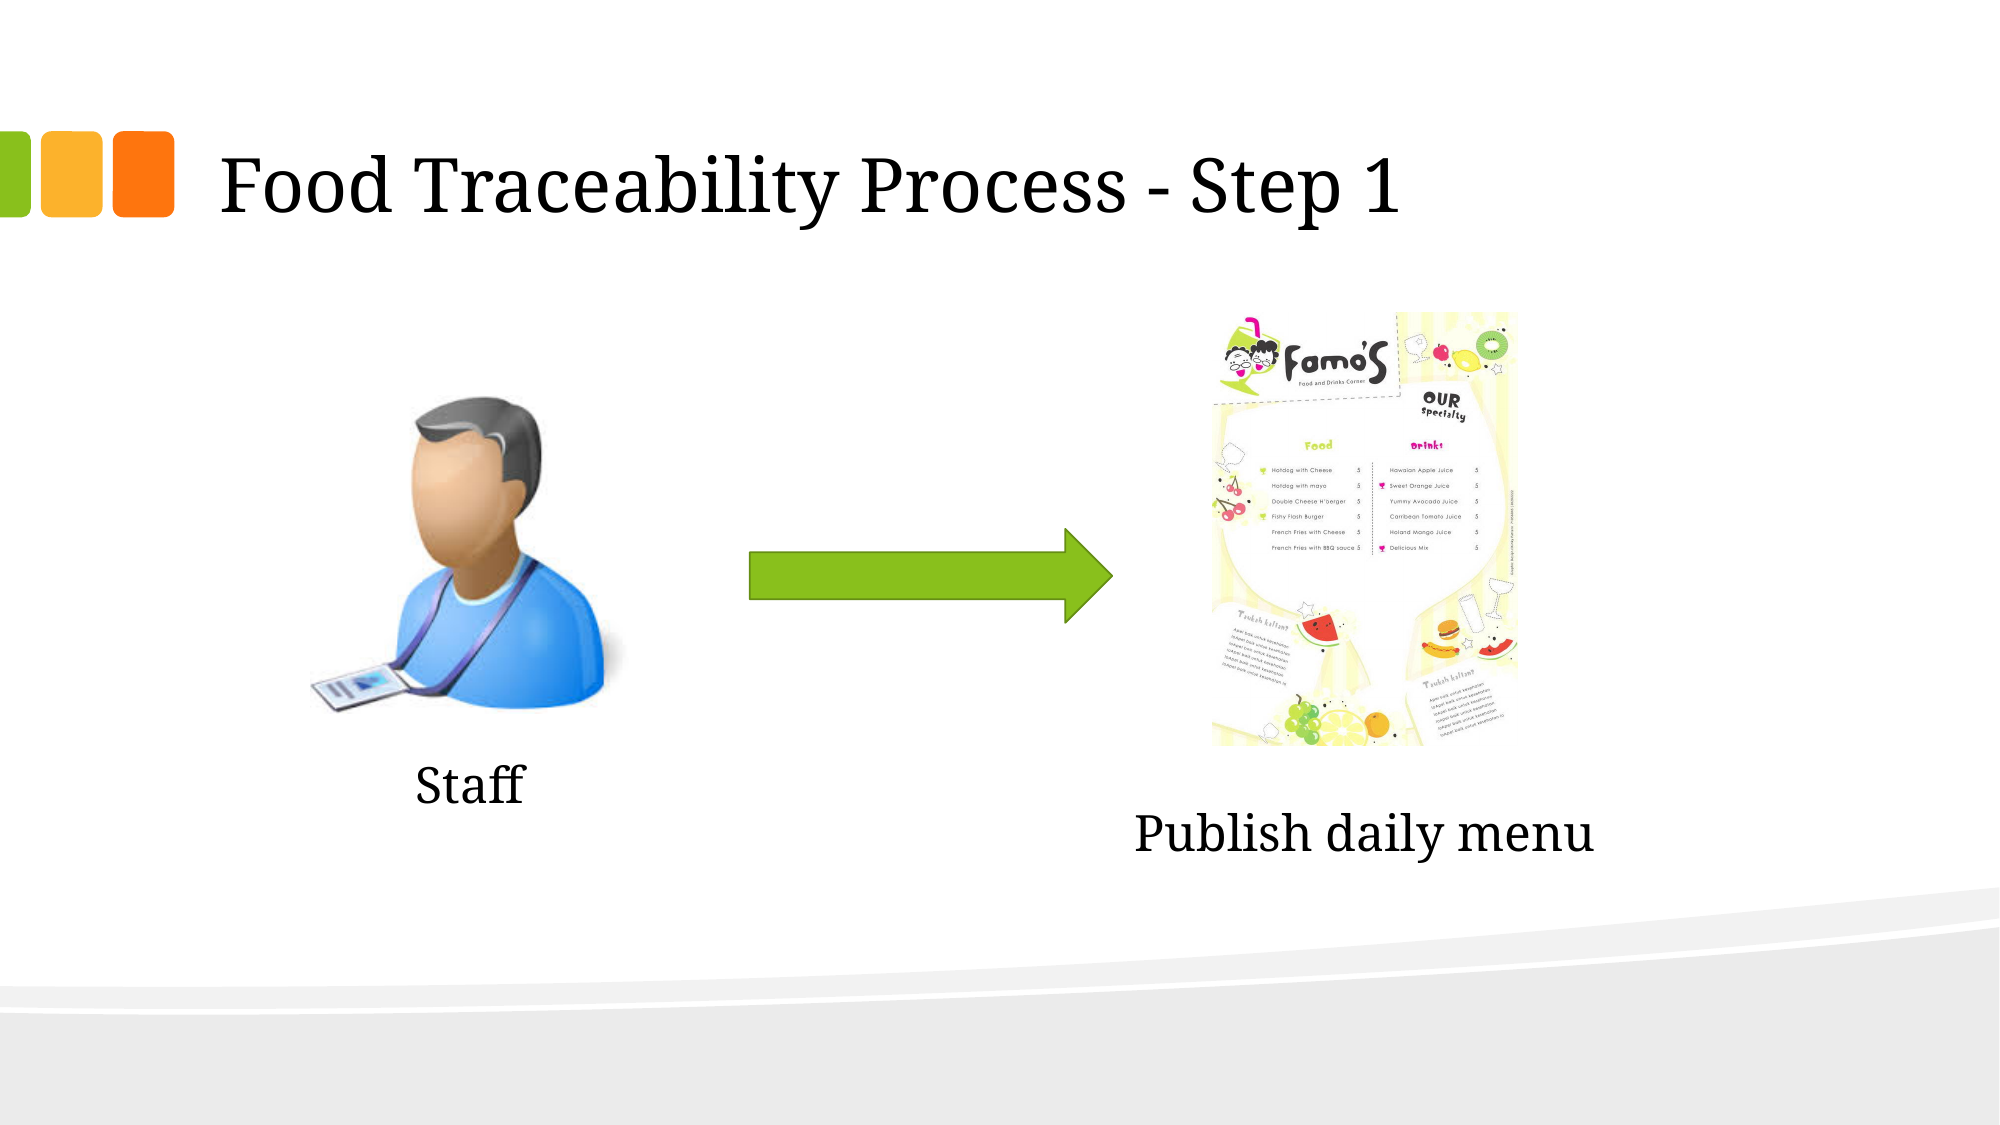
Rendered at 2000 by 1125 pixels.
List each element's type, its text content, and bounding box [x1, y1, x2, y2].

title Food Traceability Process - Step 1 [199, 24, 1800, 238]
text_box [748, 528, 1113, 624]
picture [1211, 312, 1519, 746]
text_box Staff [400, 746, 539, 821]
picture [309, 394, 630, 715]
text_box Publish daily menu [1119, 794, 1611, 870]
